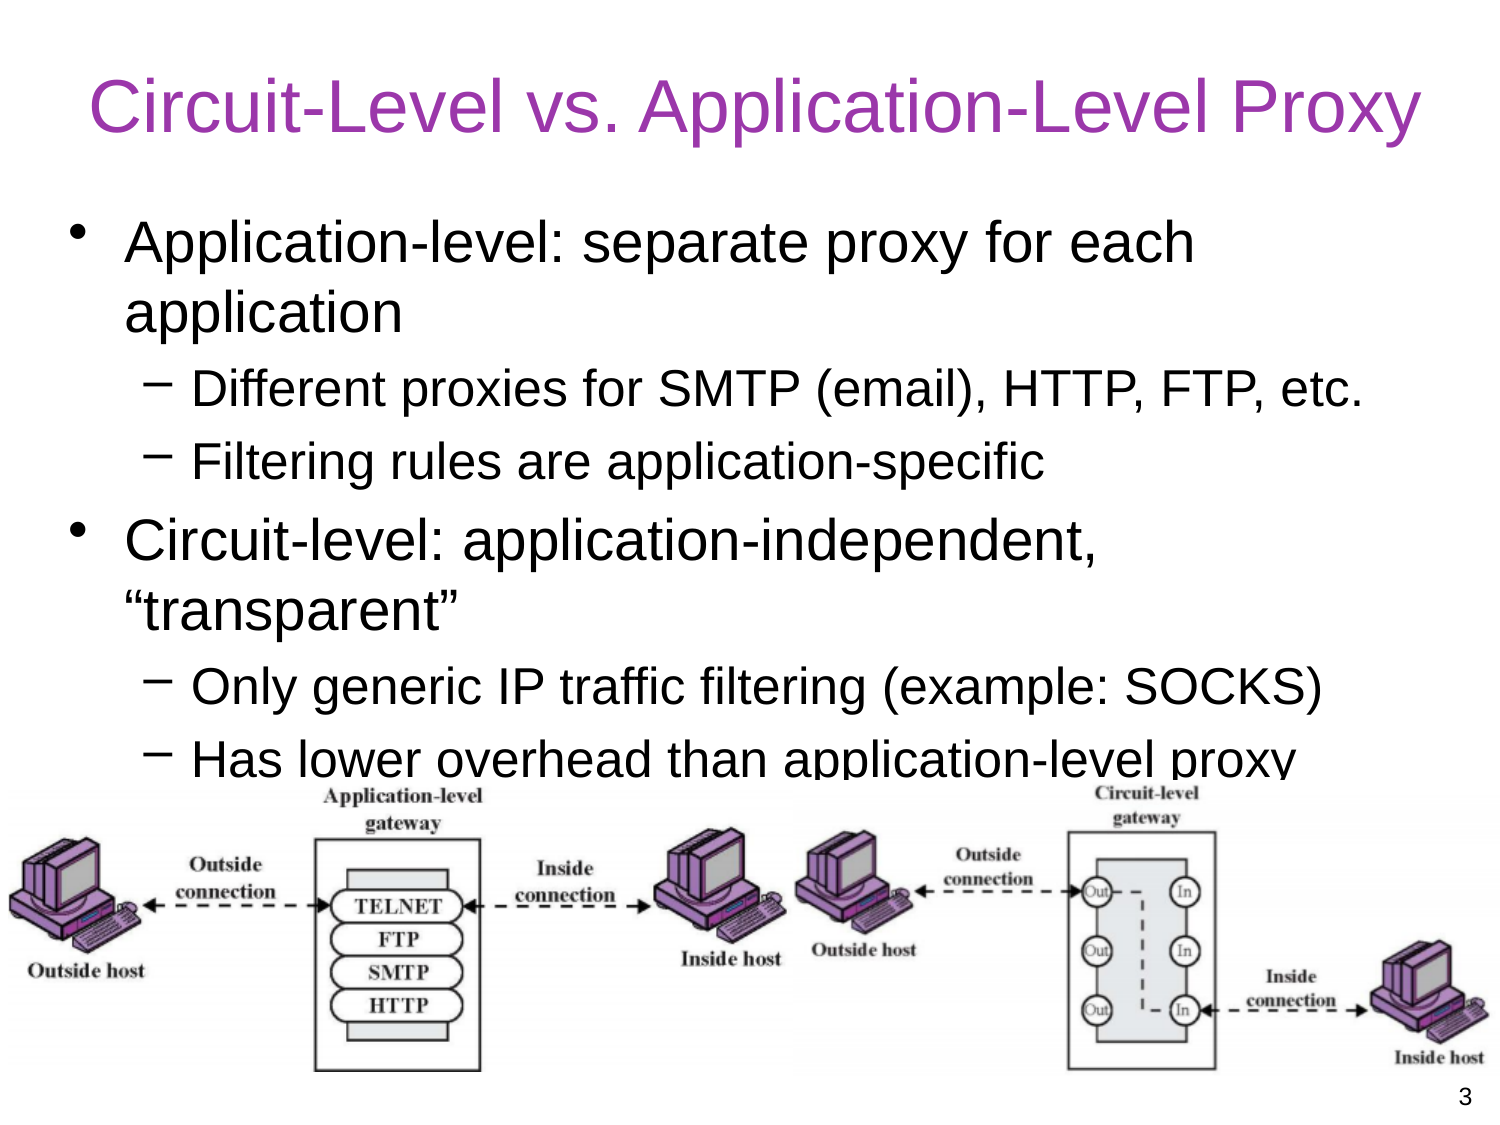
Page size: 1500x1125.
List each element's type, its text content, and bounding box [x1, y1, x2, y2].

picture [7, 780, 1500, 1077]
slide_number 3 [1137, 1085, 1488, 1114]
title Circuit-Level vs. Application-Level Proxy [52, 30, 1459, 174]
list Application-level: separate proxy for each application Different proxies for SMTP (email), HTTP, FTP, etc. Filtering rules are application-specific Circuit-level: application-independent, “transparent” Only generic IP traffic filtering (example: SOCKS) Has lower overhead than application-level proxy [52, 196, 1459, 784]
